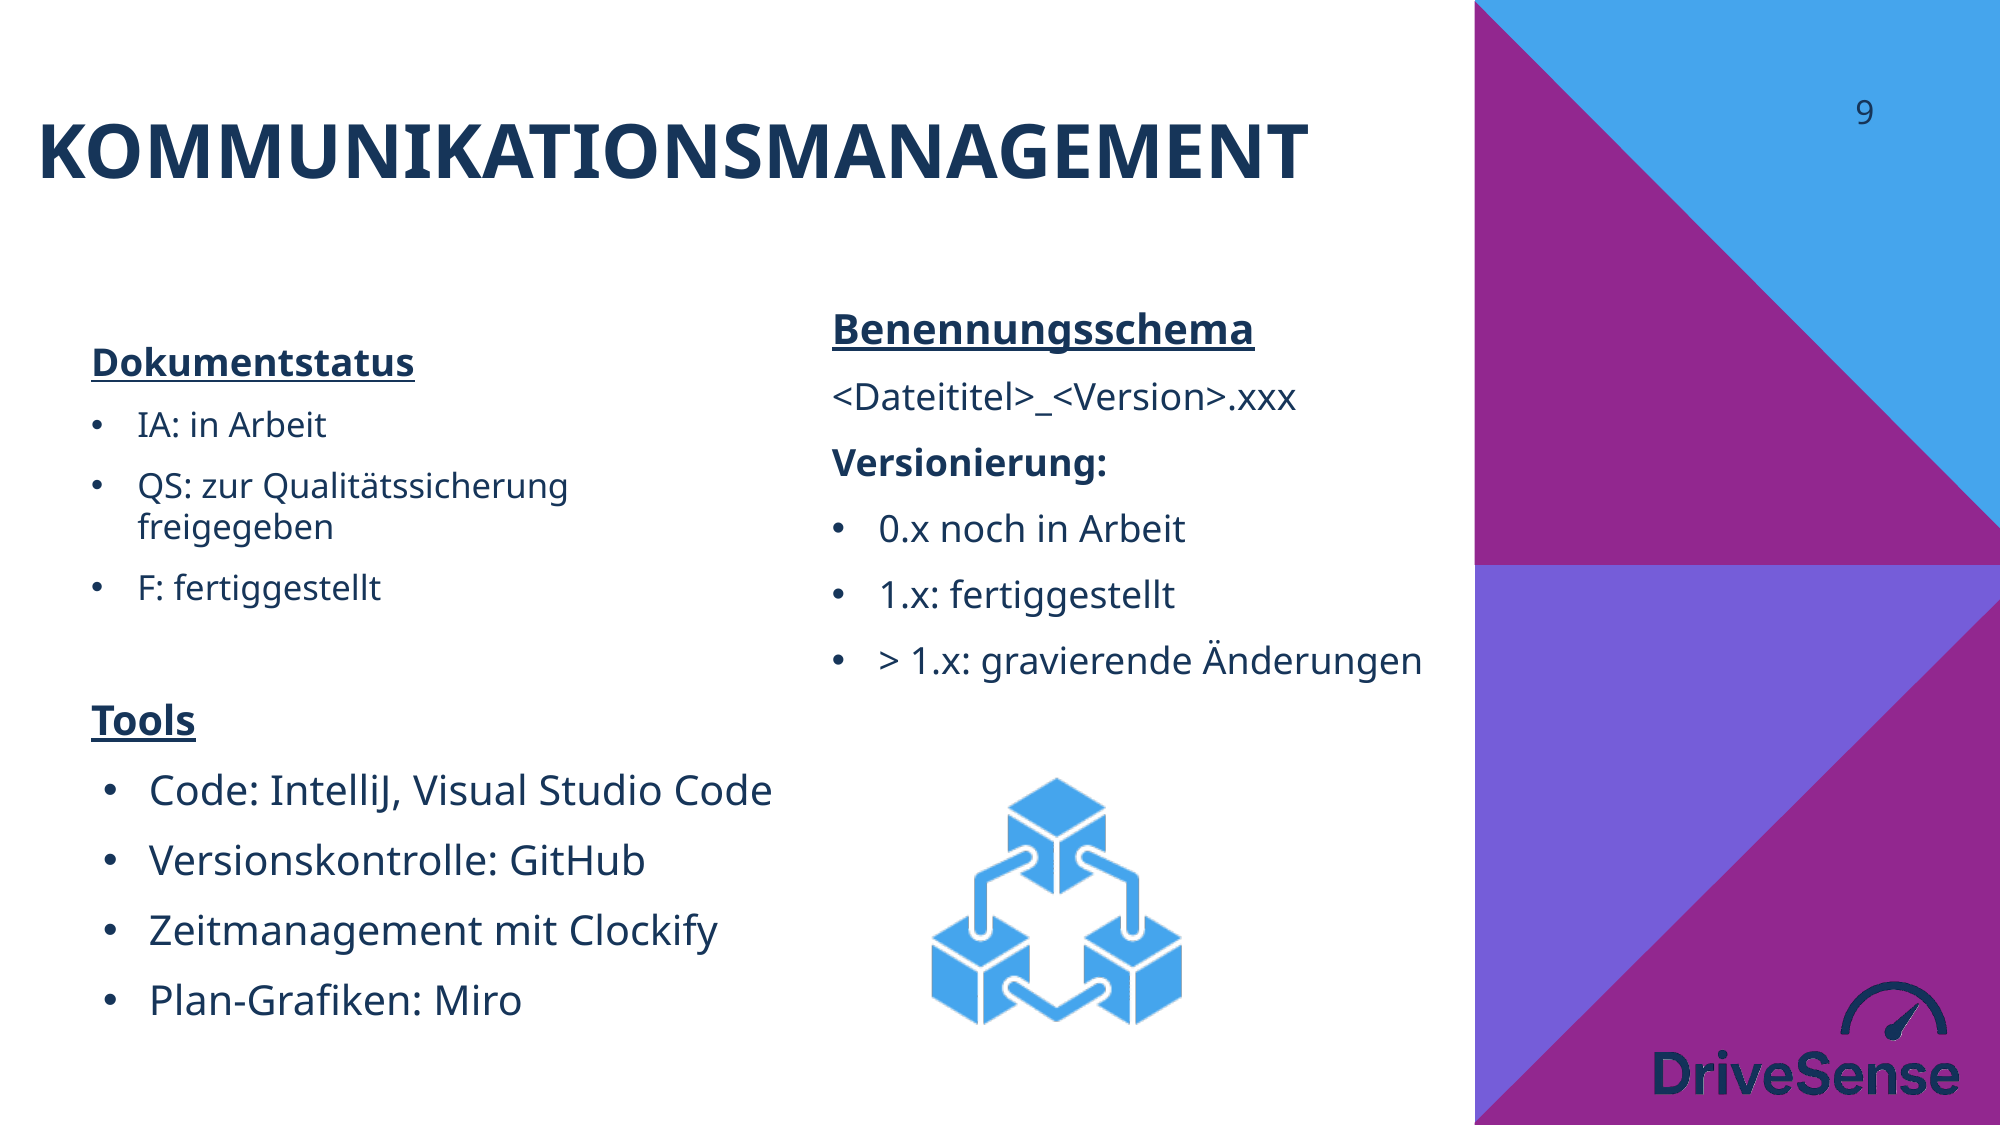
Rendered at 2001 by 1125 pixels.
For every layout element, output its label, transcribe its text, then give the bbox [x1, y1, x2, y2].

picture [911, 757, 1203, 1049]
slide_number 9 [1712, 75, 1875, 153]
list Tools Code: IntelliJ, Visual Studio Code Versionskontrolle: GitHub Zeitmanagement mit Clockify Plan-Grafiken: Miro [76, 694, 839, 1026]
list Dokumentstatus IA: in Arbeit QS: zur Qualitätssicherung freigegeben F: fertiggestellt [76, 338, 765, 608]
picture [1621, 979, 1989, 1101]
title Kommunikationsmanagement [21, 0, 1496, 194]
text_box Benennungsschema <Dateititel>_<Version>.xxx Versionierung: 0.x noch in Arbeit 1.x: fertiggestellt > 1.x: gravierende Änderungen [816, 302, 1455, 823]
